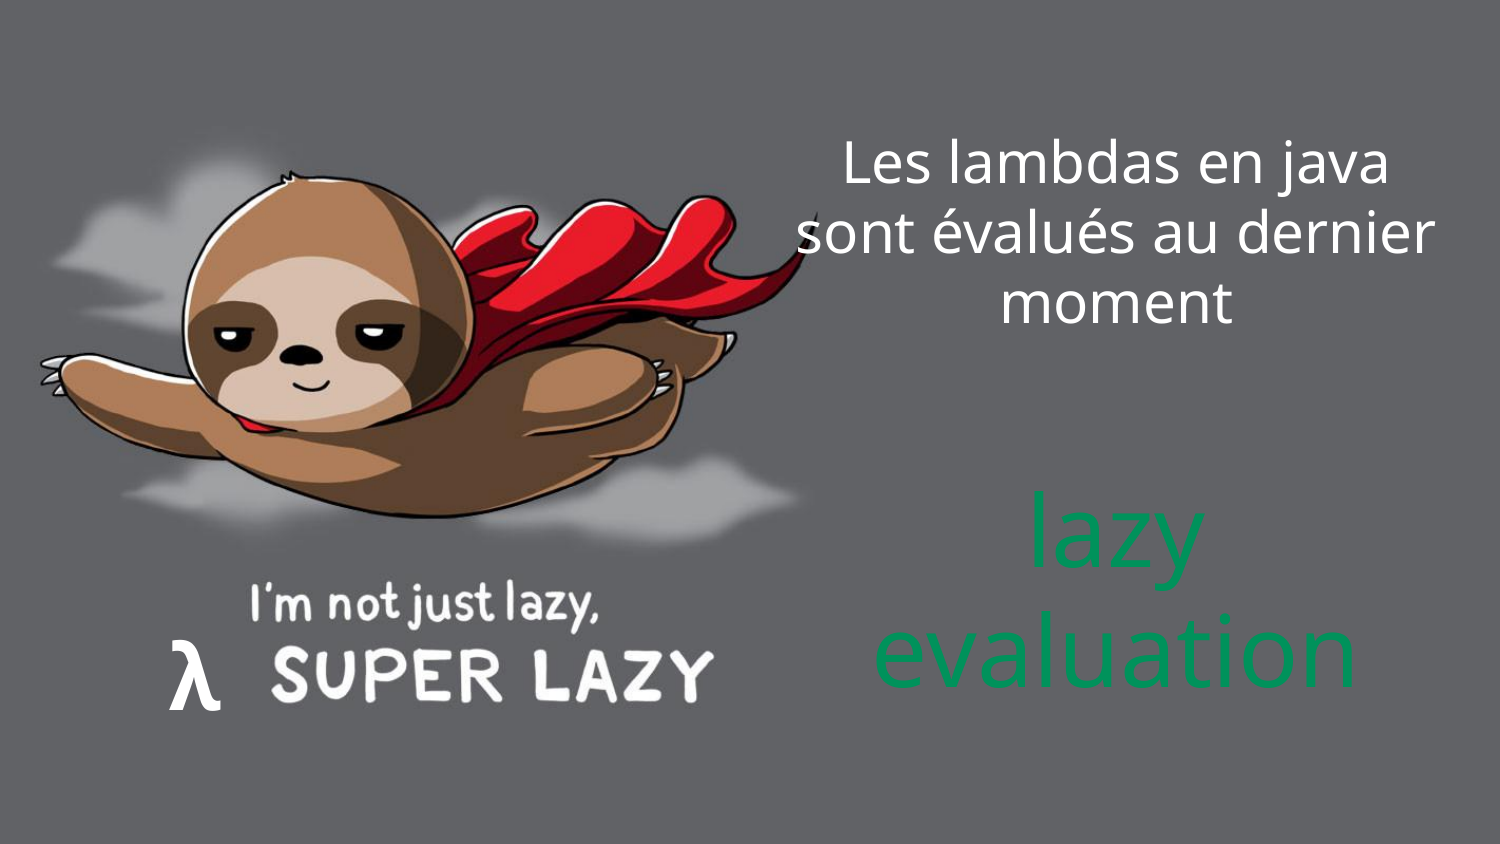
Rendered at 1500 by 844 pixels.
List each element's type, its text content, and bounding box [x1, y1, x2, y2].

picture [0, 0, 844, 844]
list Les lambdas en java sont évalués au dernier moment lazy evaluation [848, 43, 1471, 812]
